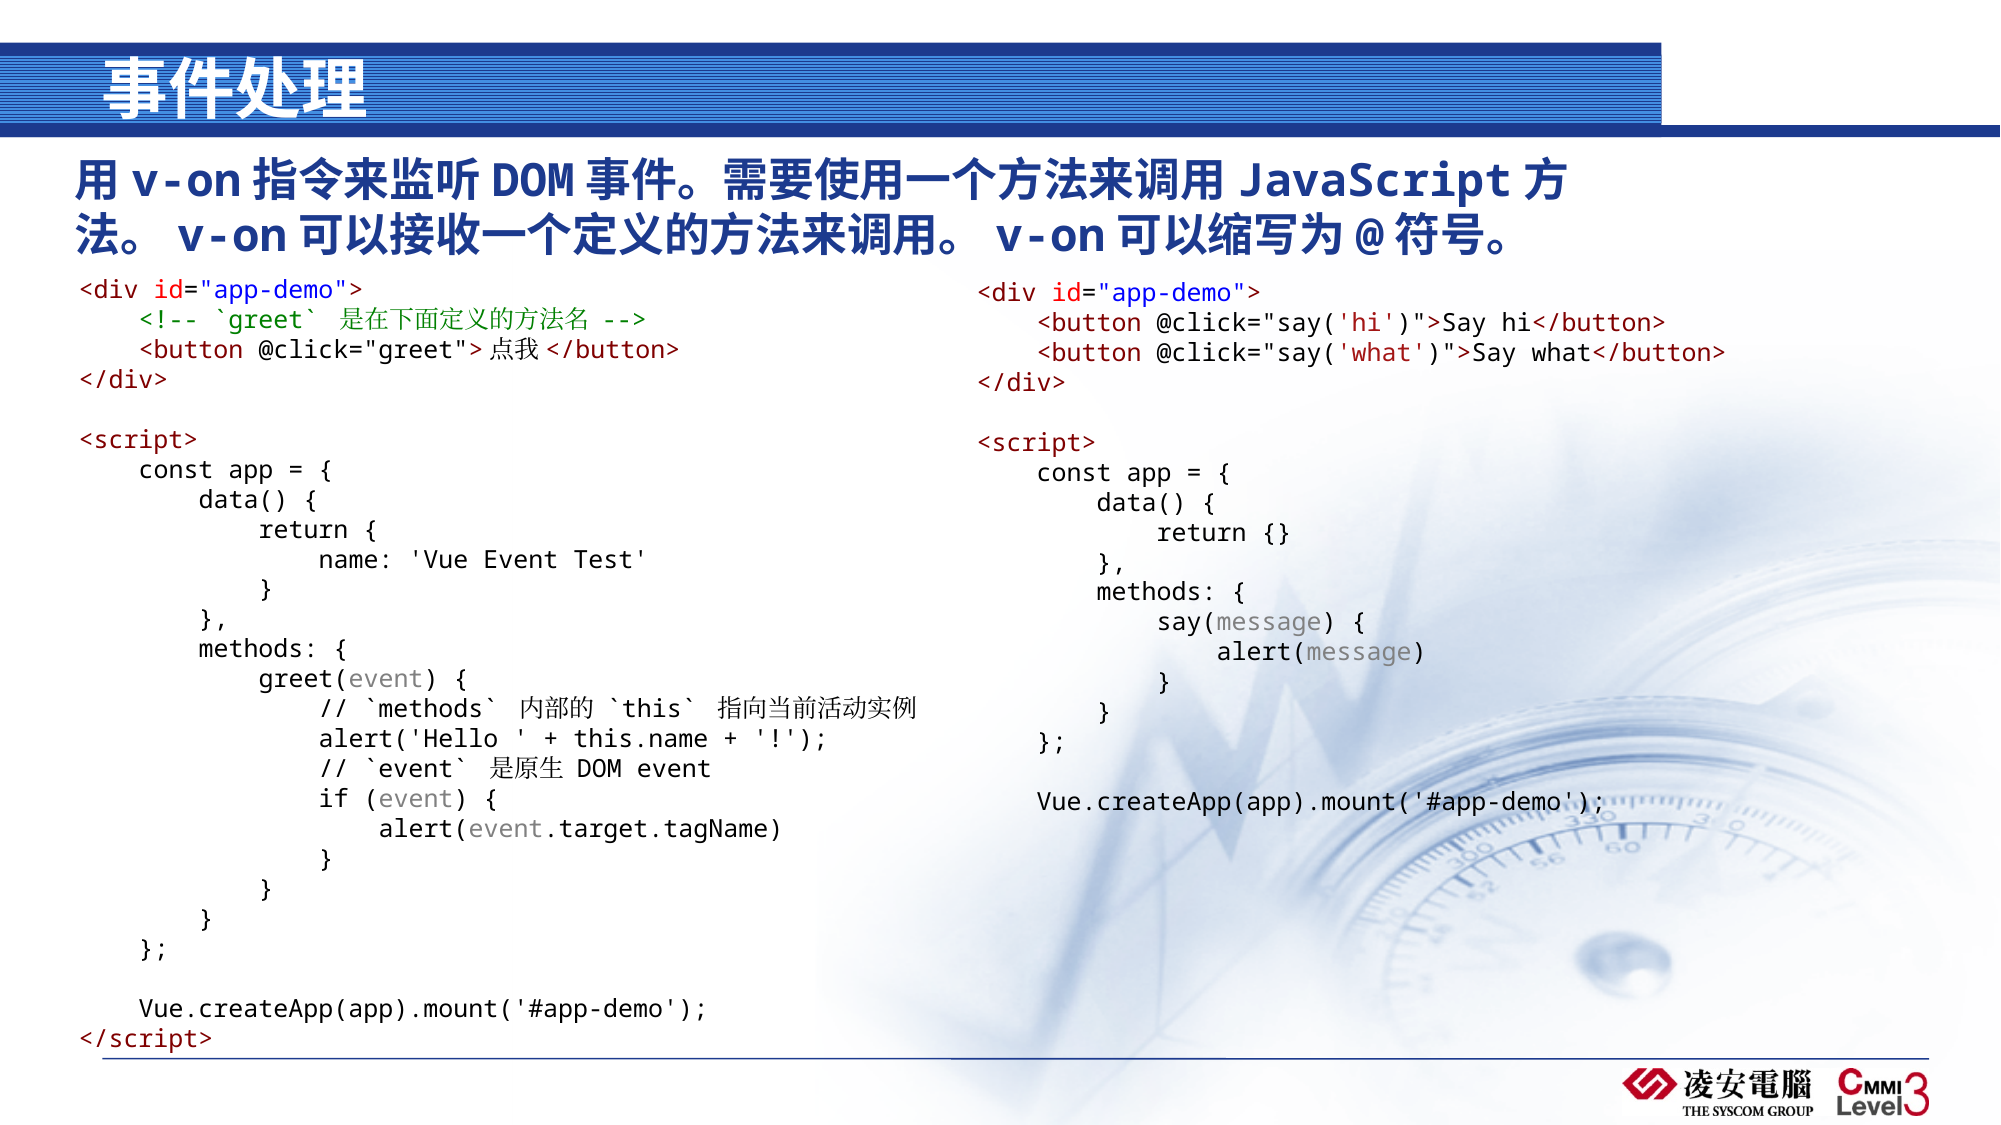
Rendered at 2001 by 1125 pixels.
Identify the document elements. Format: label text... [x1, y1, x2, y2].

title 事件处理 [86, 37, 1505, 138]
text_box <div id="app-demo"> <button @click="say('hi')">Say hi</button> <button @click="say('what')">Say what</button> </div> <script> const app = { data() { return {} }, methods: { say(message) { alert(message) } } }; Vue.createApp(app).mount('#app-demo'); [961, 269, 1742, 823]
text_box <div id="app-demo"> <!-- `greet` 是在下面定义的方法名 --> <button @click="greet">点我</button> </div> <script> const app = { data() { return { name: 'Vue Event Test' } }, methods: { greet(event) { // `methods` 内部的 `this` 指向当前活动实例 alert('Hello ' + this.name + '!'); // `event` 是原生 DOM event if (event) { alert(event.target.tagName) } } } }; Vue.createApp(app).mount('#app-demo'); </script> [63, 266, 933, 1060]
text_box 用v-on指令来监听DOM事件。需要使用一个方法来调用JavaScript方法。v-on可以接收一个定义的方法来调用。v-on可以缩写为@符号。 [59, 142, 1662, 268]
picture [511, 236, 2000, 1125]
